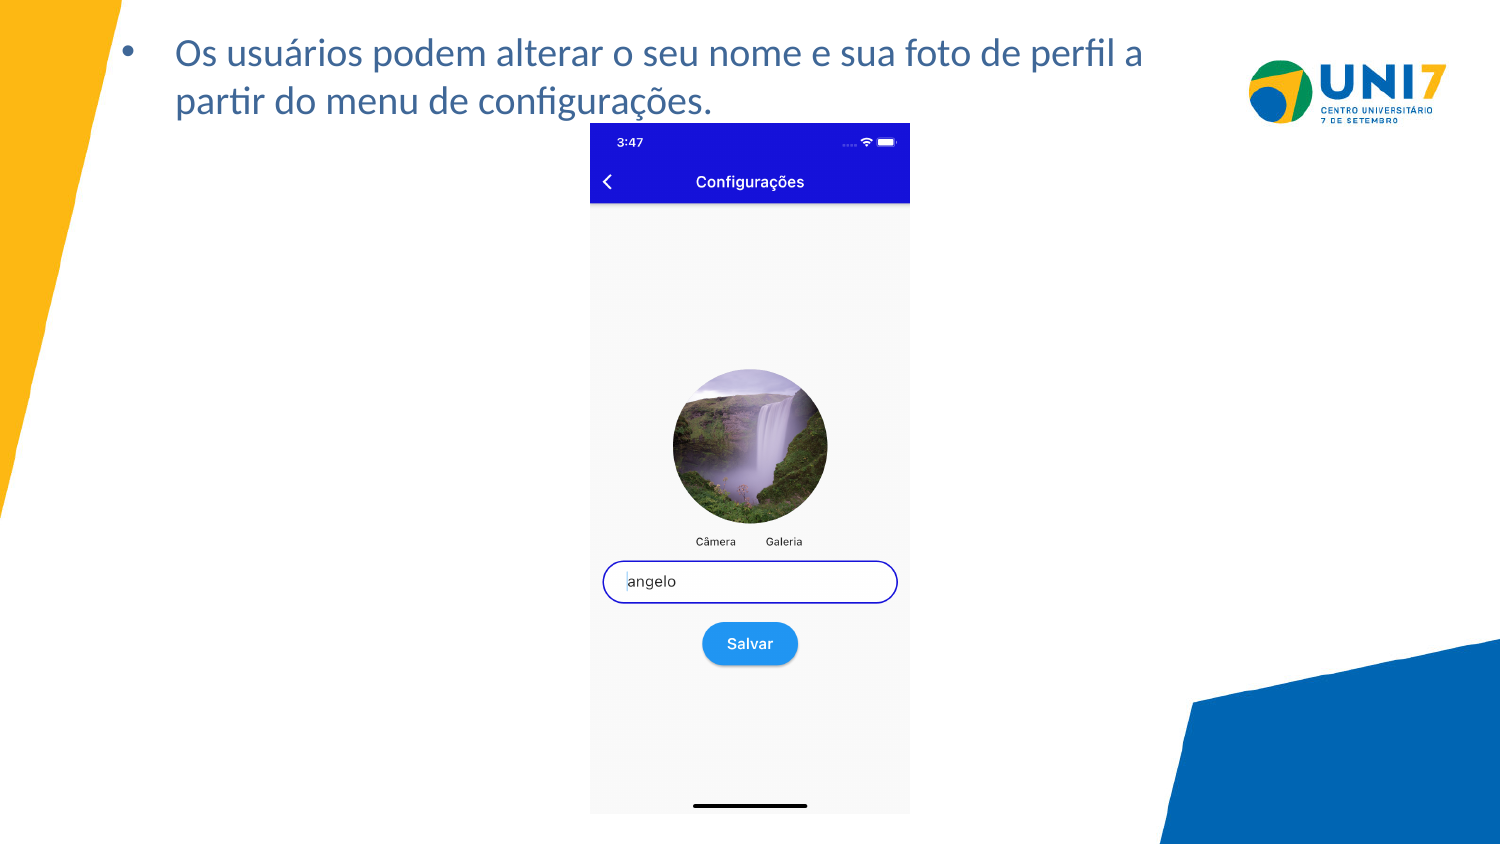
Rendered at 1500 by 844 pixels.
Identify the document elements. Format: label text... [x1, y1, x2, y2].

picture [0, 0, 1500, 844]
list Os usuários podem alterar o seu nome e sua foto de perfil a partir do menu de configurações. [113, 18, 1242, 122]
